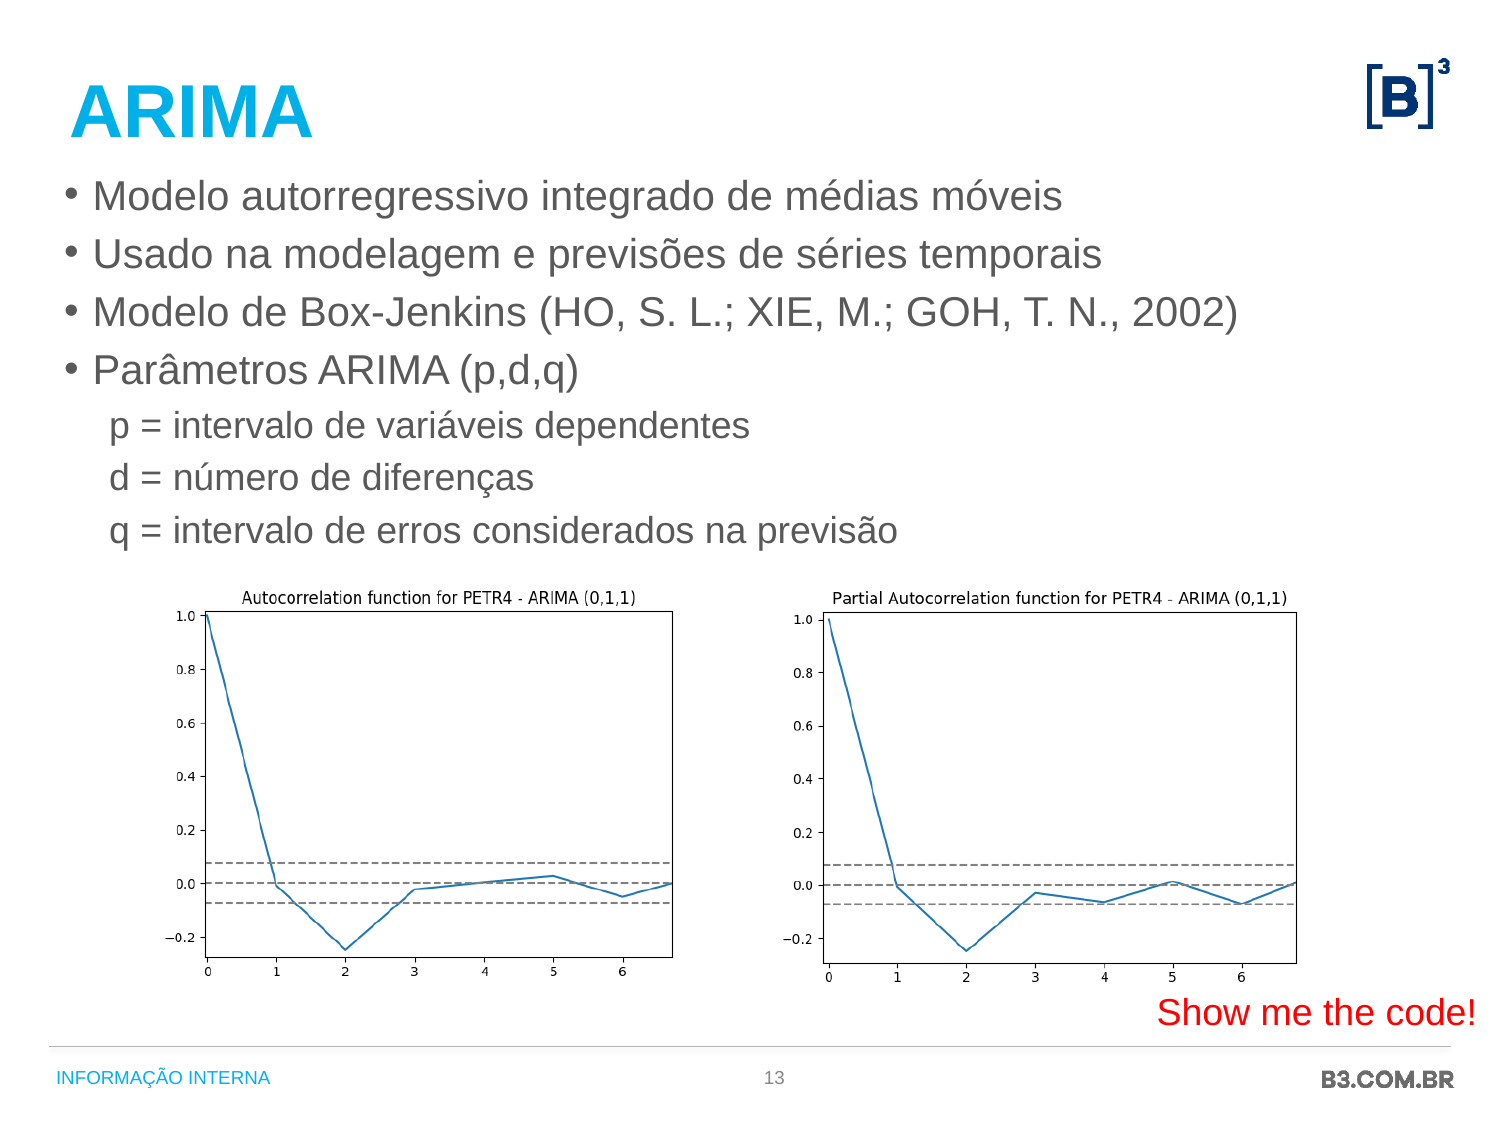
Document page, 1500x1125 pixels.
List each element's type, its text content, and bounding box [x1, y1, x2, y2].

text_box ARIMA [54, 64, 807, 161]
list Modelo autorregressivo integrado de médias móveis Usado na modelagem e previsões de séries temporais Modelo de Box-Jenkins (HO, S. L.; XIE, M.; GOH, T. N., 2002) Parâmetros ARIMA (p,d,q) p = intervalo de variáveis dependentes d = número de diferenças q = intervalo de erros considerados na previsão [49, 160, 1450, 673]
picture [129, 557, 732, 1006]
picture [746, 557, 1357, 1012]
text_box Show me the code! [1141, 980, 1493, 1041]
picture [1367, 58, 1450, 129]
